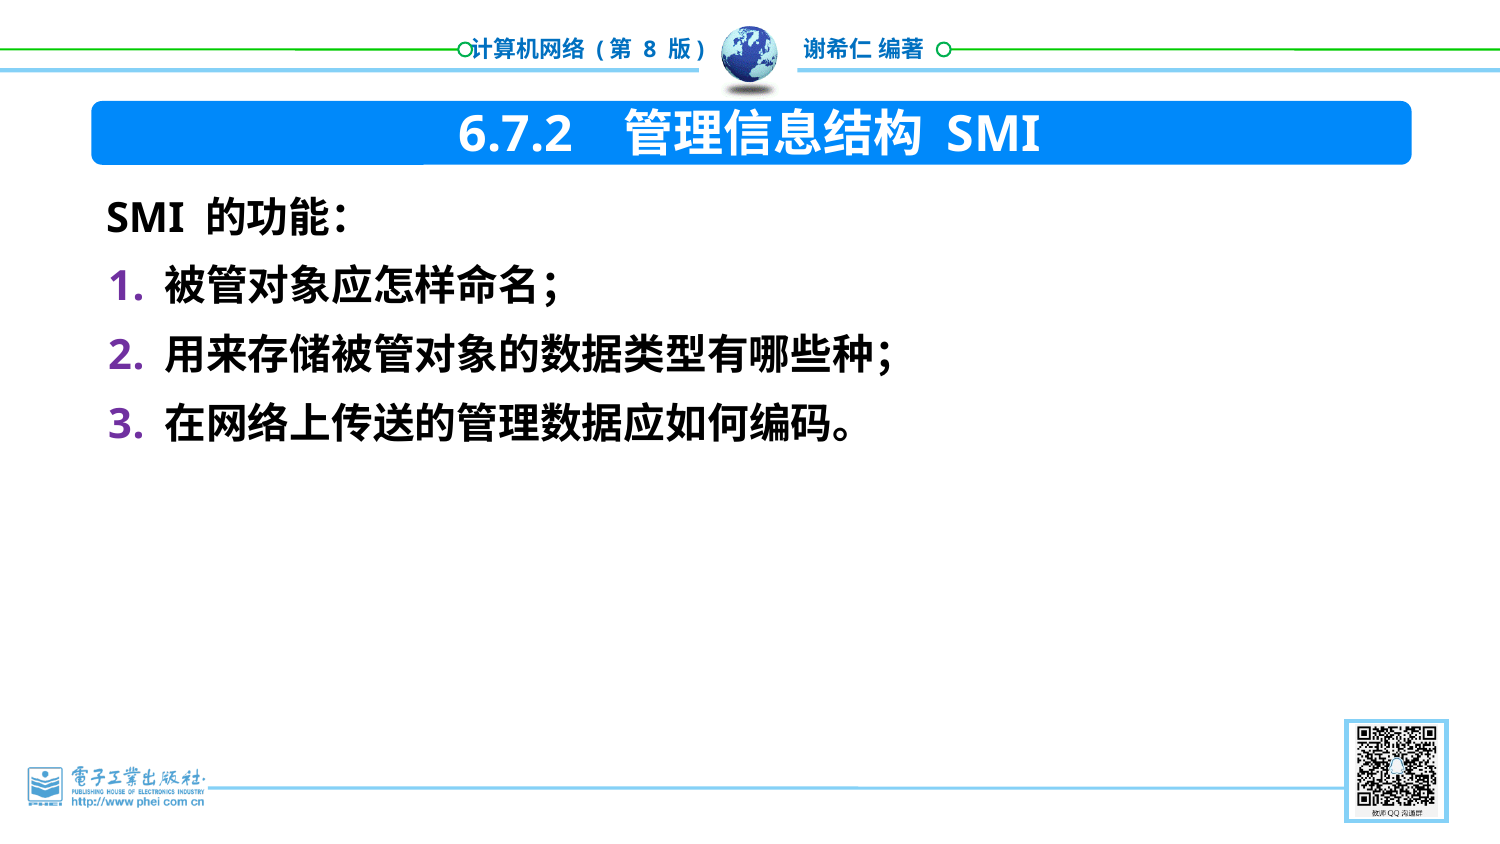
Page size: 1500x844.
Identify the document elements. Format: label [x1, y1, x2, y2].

picture [719, 24, 779, 94]
picture [1355, 724, 1438, 817]
text_box [91, 94, 1412, 454]
picture [23, 764, 208, 809]
